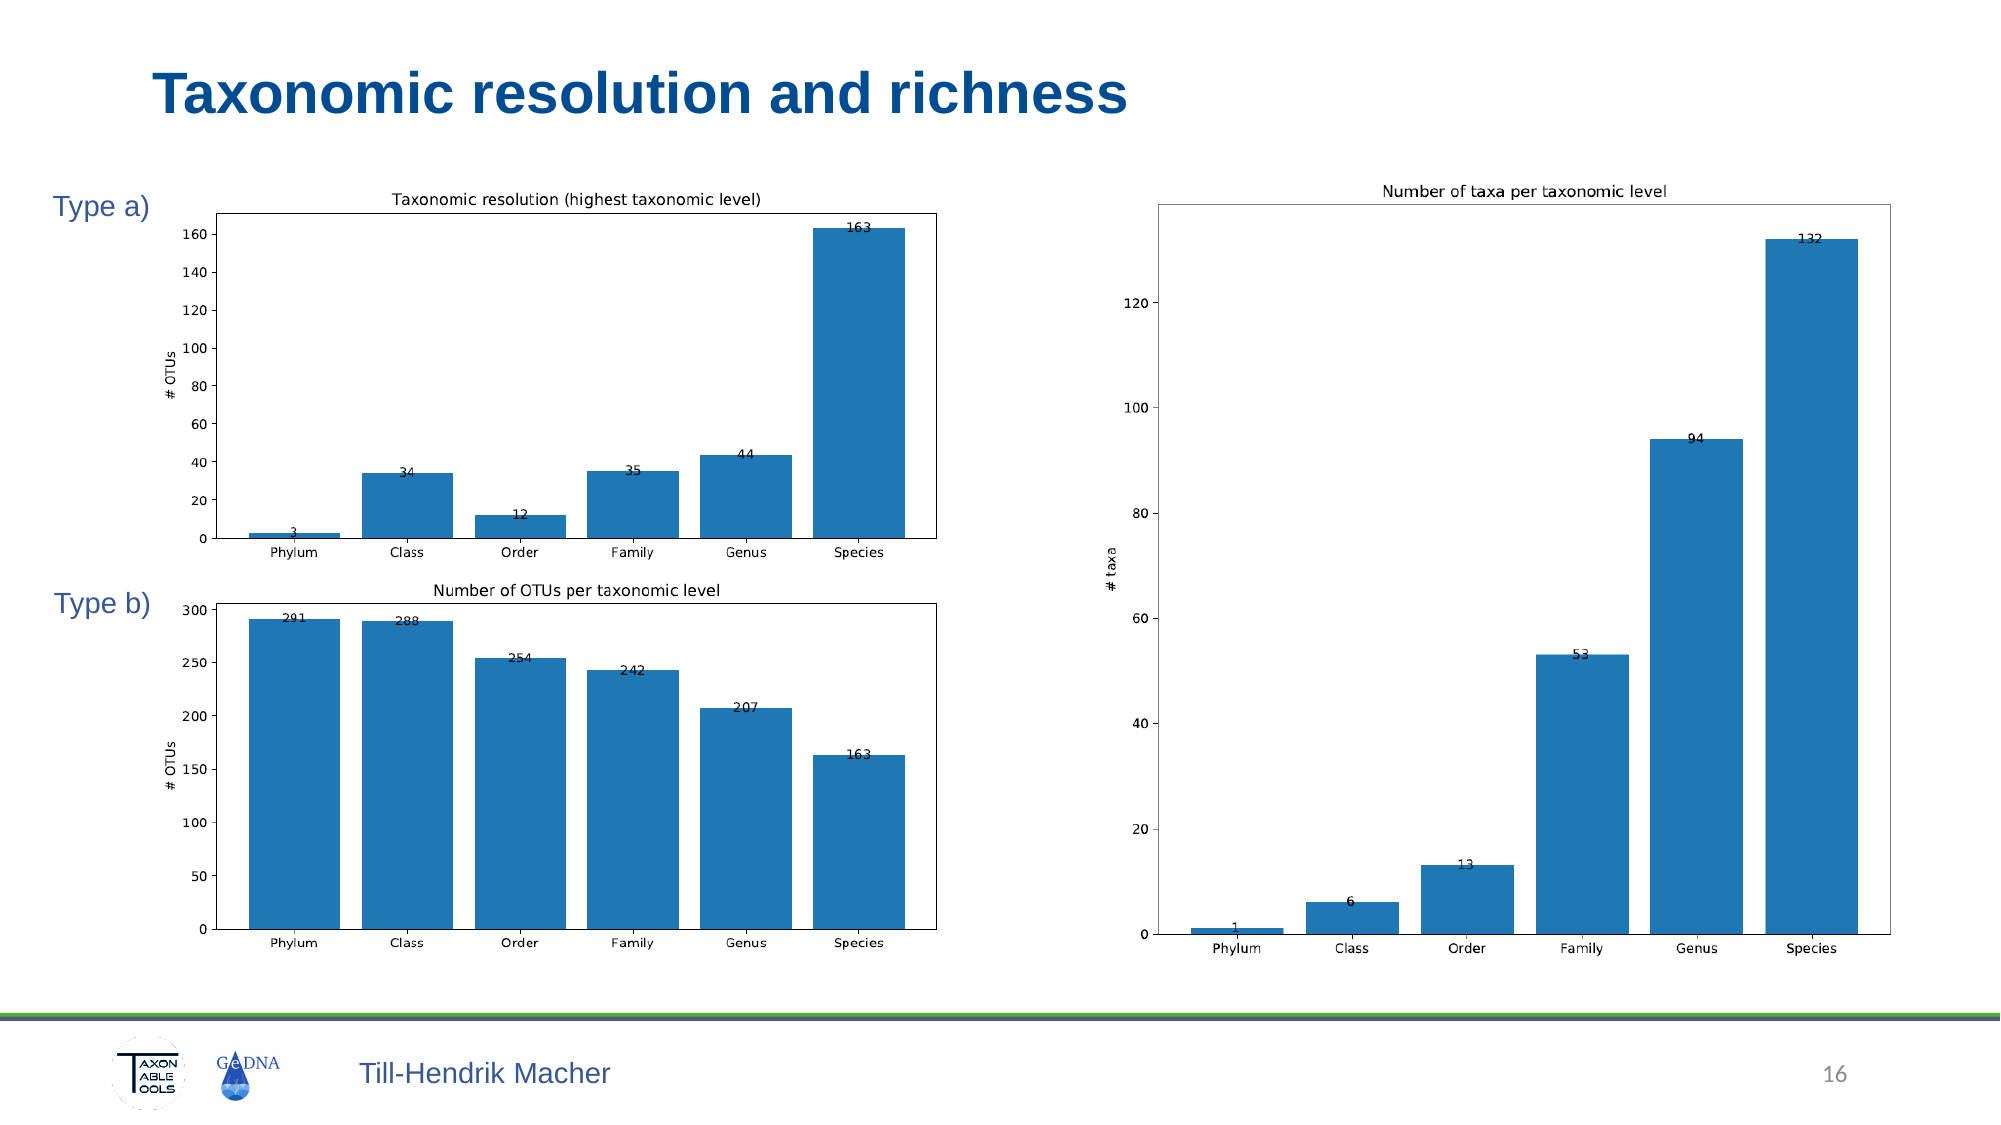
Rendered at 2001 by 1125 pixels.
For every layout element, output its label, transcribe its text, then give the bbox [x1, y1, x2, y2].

picture [137, 175, 964, 985]
picture [1096, 175, 1900, 965]
text_box 16 [1412, 1042, 1863, 1103]
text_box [110, 1035, 635, 1110]
text_box Taxonomic resolution and richness [137, 0, 1863, 189]
text_box Type b) [38, 576, 137, 627]
text_box Type a) [37, 180, 137, 230]
